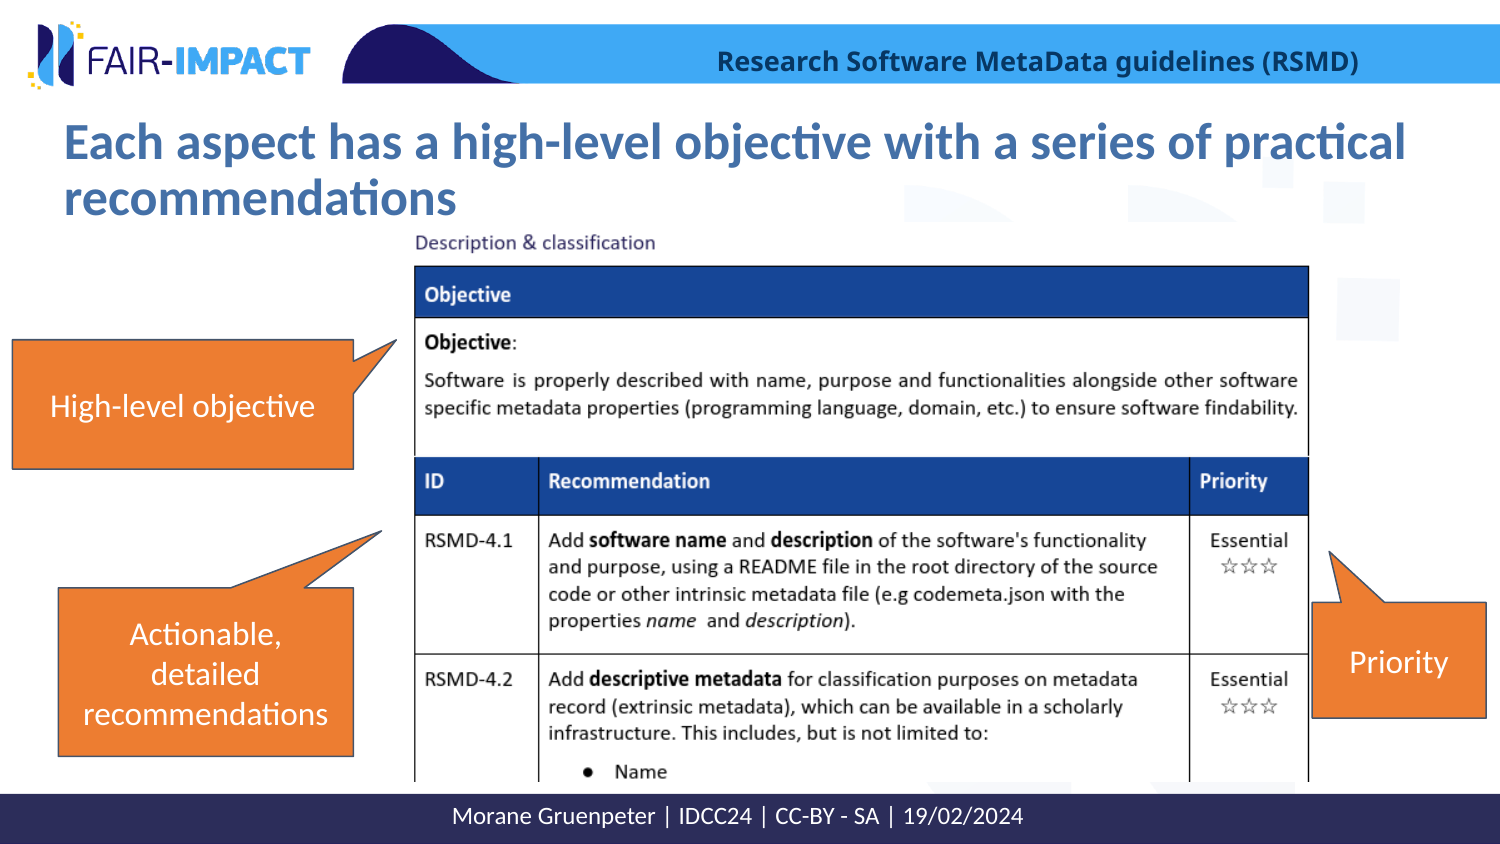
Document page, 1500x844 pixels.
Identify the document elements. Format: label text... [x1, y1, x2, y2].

picture [0, 0, 1500, 793]
text_box Morane Gruenpeter | IDCC24 | CC-BY - SA | 19/02/2024 [0, 793, 1500, 844]
text_box Research Software MetaData guidelines (RSMD) [626, 24, 1500, 89]
text_box Actionable, detailed recommendations [58, 530, 382, 757]
text_box High-level objective [12, 339, 397, 470]
text_box Each aspect has a high-level objective with a series of practical recommendations [52, 88, 1438, 252]
text_box Priority [1318, 551, 1487, 719]
